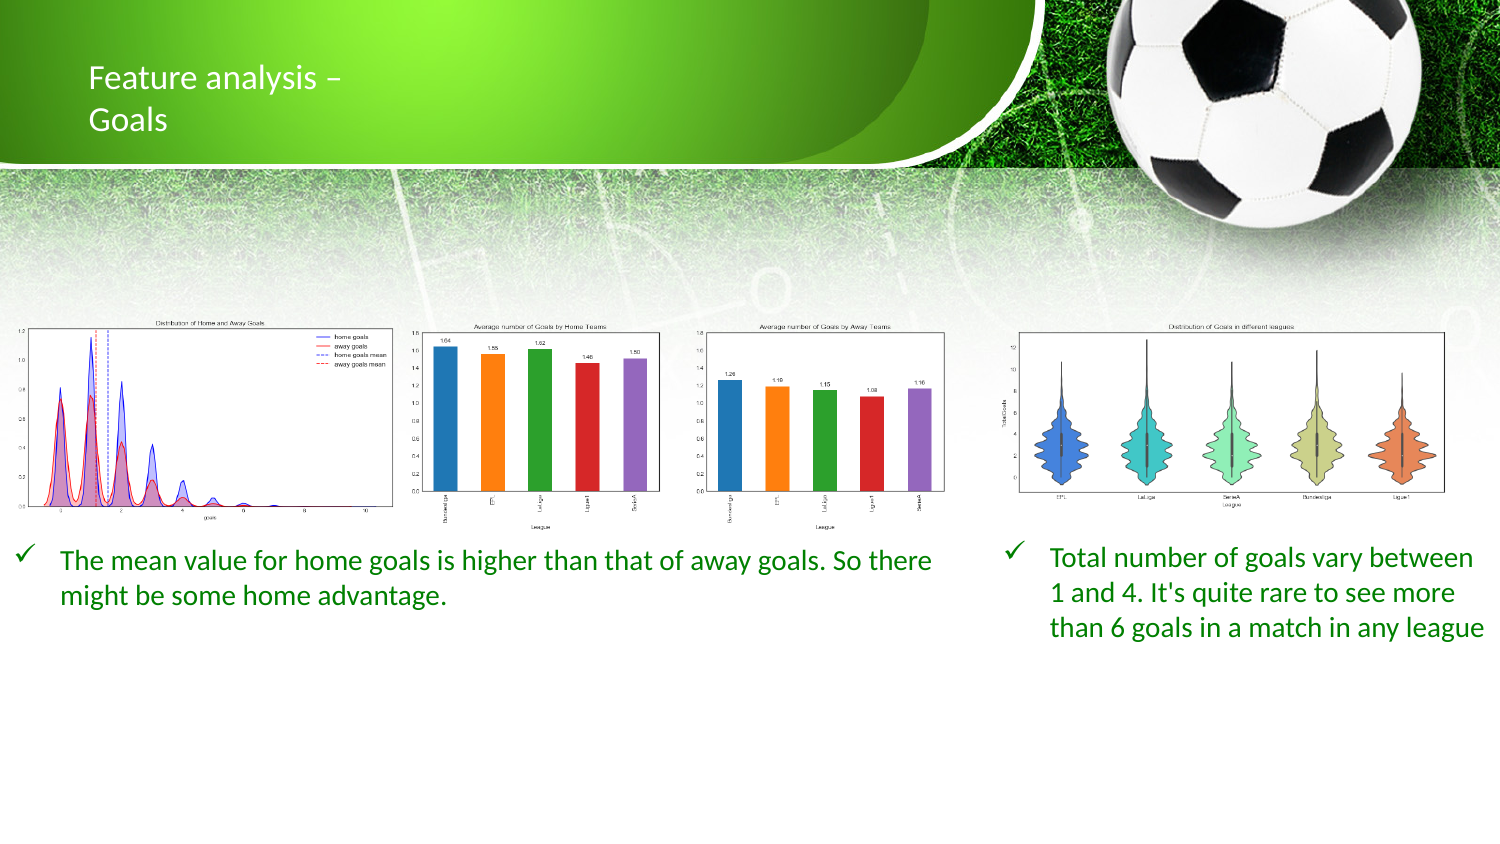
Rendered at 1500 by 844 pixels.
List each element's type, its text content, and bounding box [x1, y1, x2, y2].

title Feature analysis – Goals [73, 46, 1402, 147]
text_box Total number of goals vary between 1 and 4. It's quite rare to see more than 6 goals in a match in any league [988, 531, 1500, 652]
picture [0, 0, 1500, 844]
text_box The mean value for home goals is higher than that of away goals. So there might be some home advantage. [0, 534, 959, 619]
